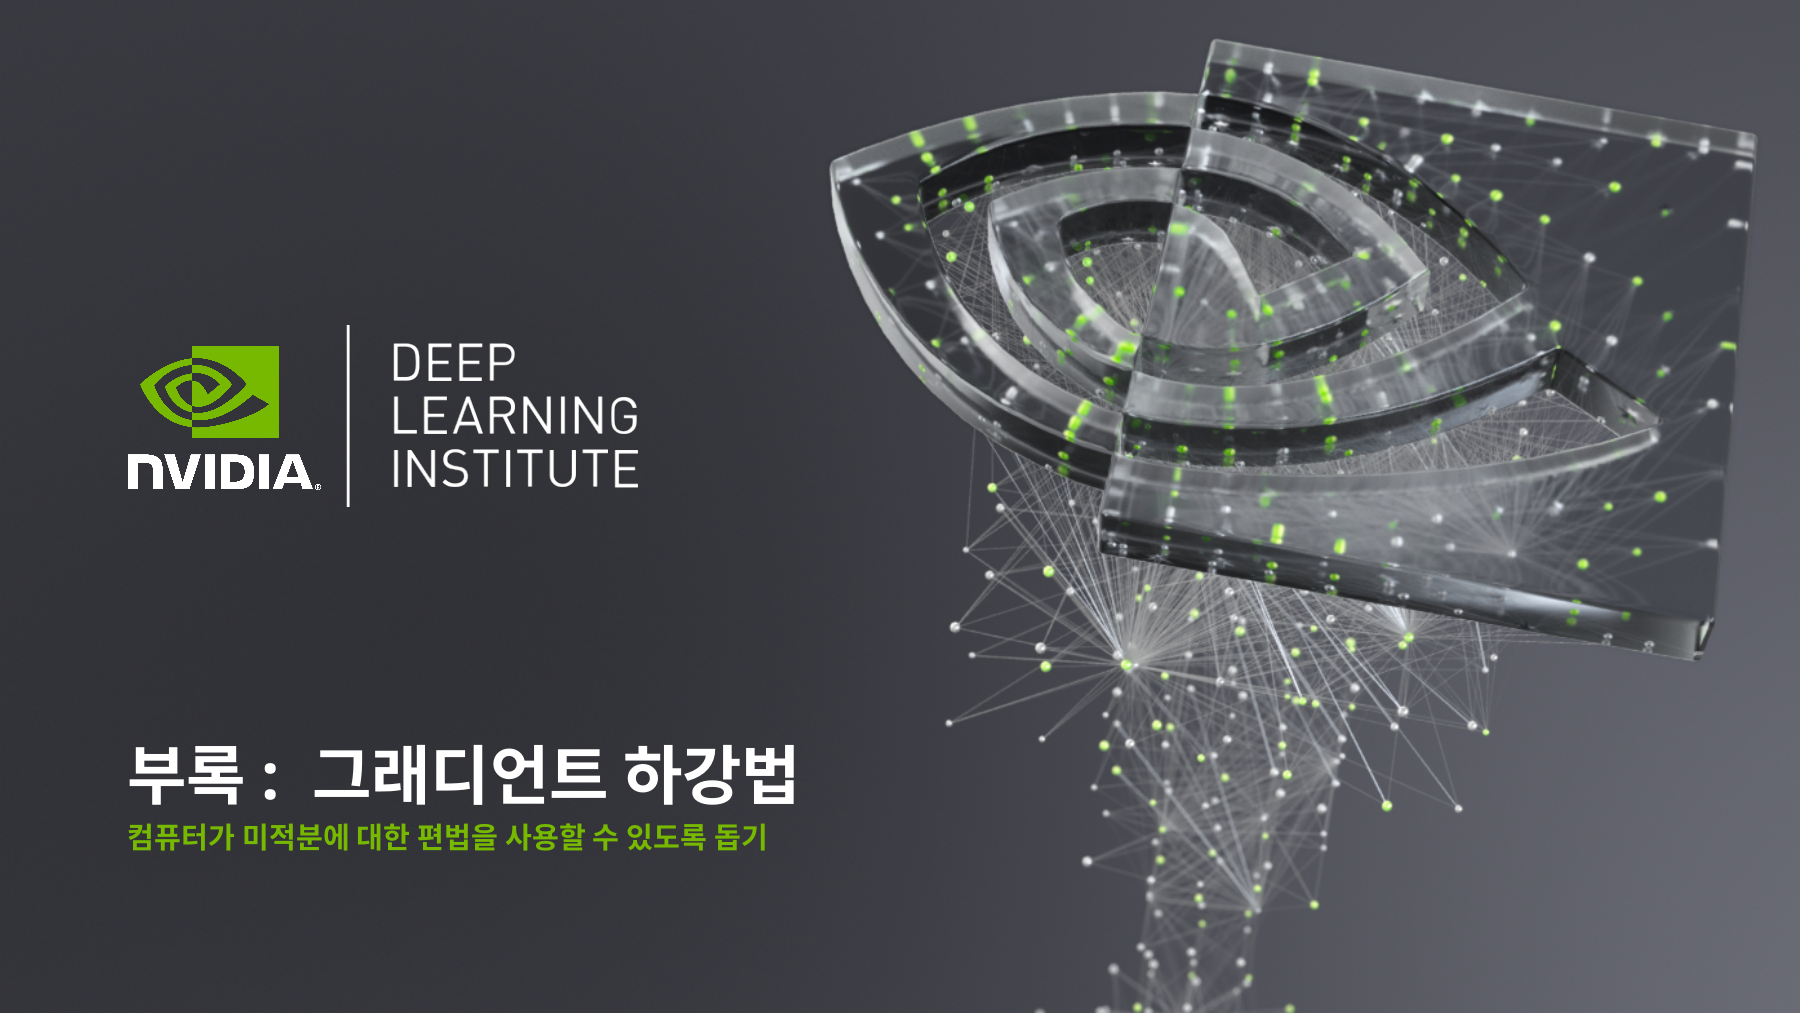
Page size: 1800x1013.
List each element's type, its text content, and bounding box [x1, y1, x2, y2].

title 부록: 그래디언트 하강법 [112, 659, 1067, 822]
text_box 컴퓨터가 미적분에 대한 편법을 사용할 수 있도록 돕기 [112, 822, 1067, 863]
picture [0, 0, 1800, 1013]
